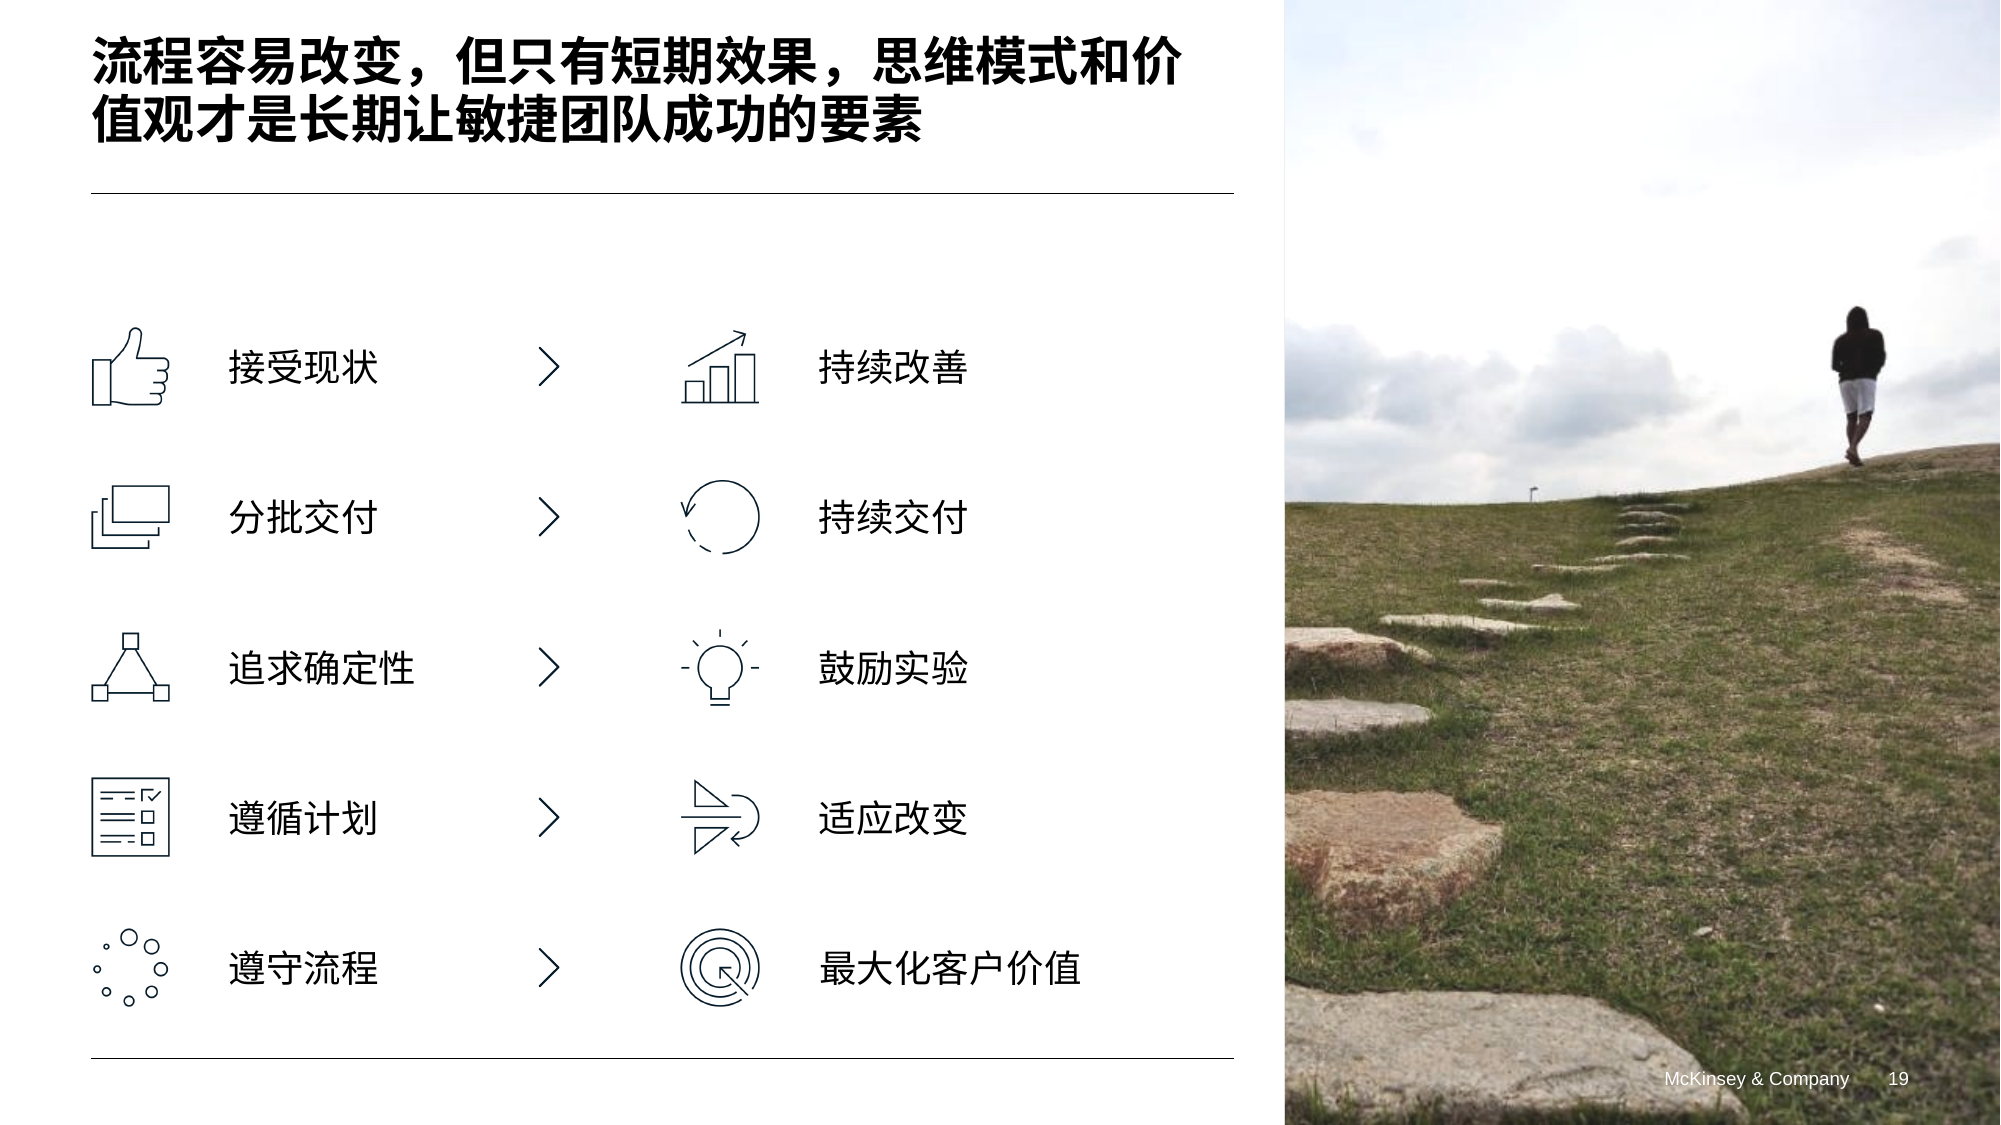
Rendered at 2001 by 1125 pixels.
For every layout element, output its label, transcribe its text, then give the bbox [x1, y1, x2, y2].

title 流程容易改变，但只有短期效果，思维模式和价值观才是长期让敏捷团队成功的要素 [91, 0, 1234, 150]
picture [1284, 0, 2000, 1125]
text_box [90, 326, 1084, 1008]
